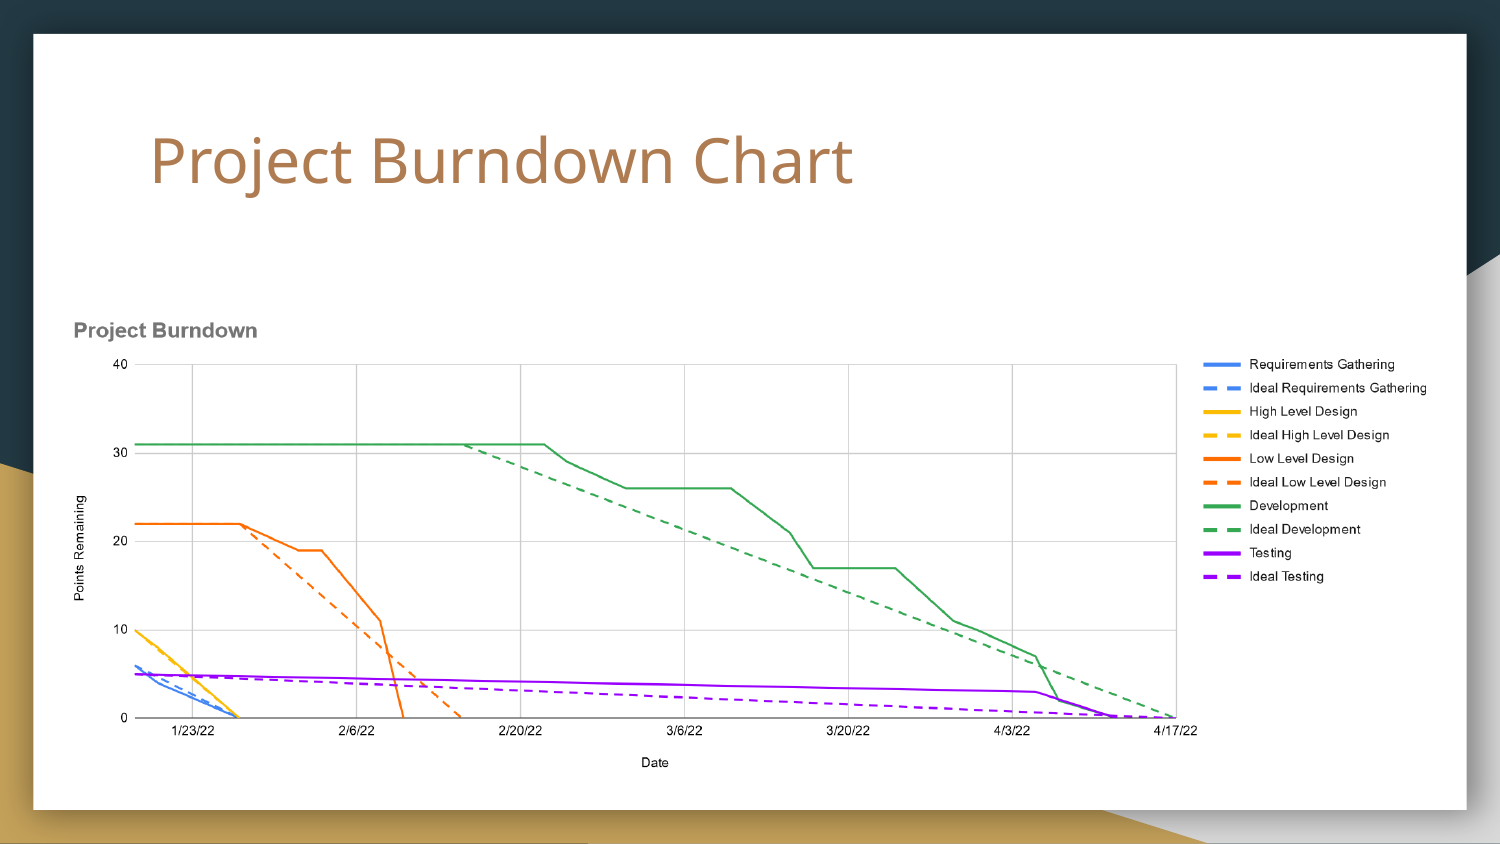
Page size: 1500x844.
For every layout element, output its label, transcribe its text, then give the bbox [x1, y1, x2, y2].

picture [48, 295, 1452, 794]
title Project Burndown Chart [134, 101, 1366, 259]
